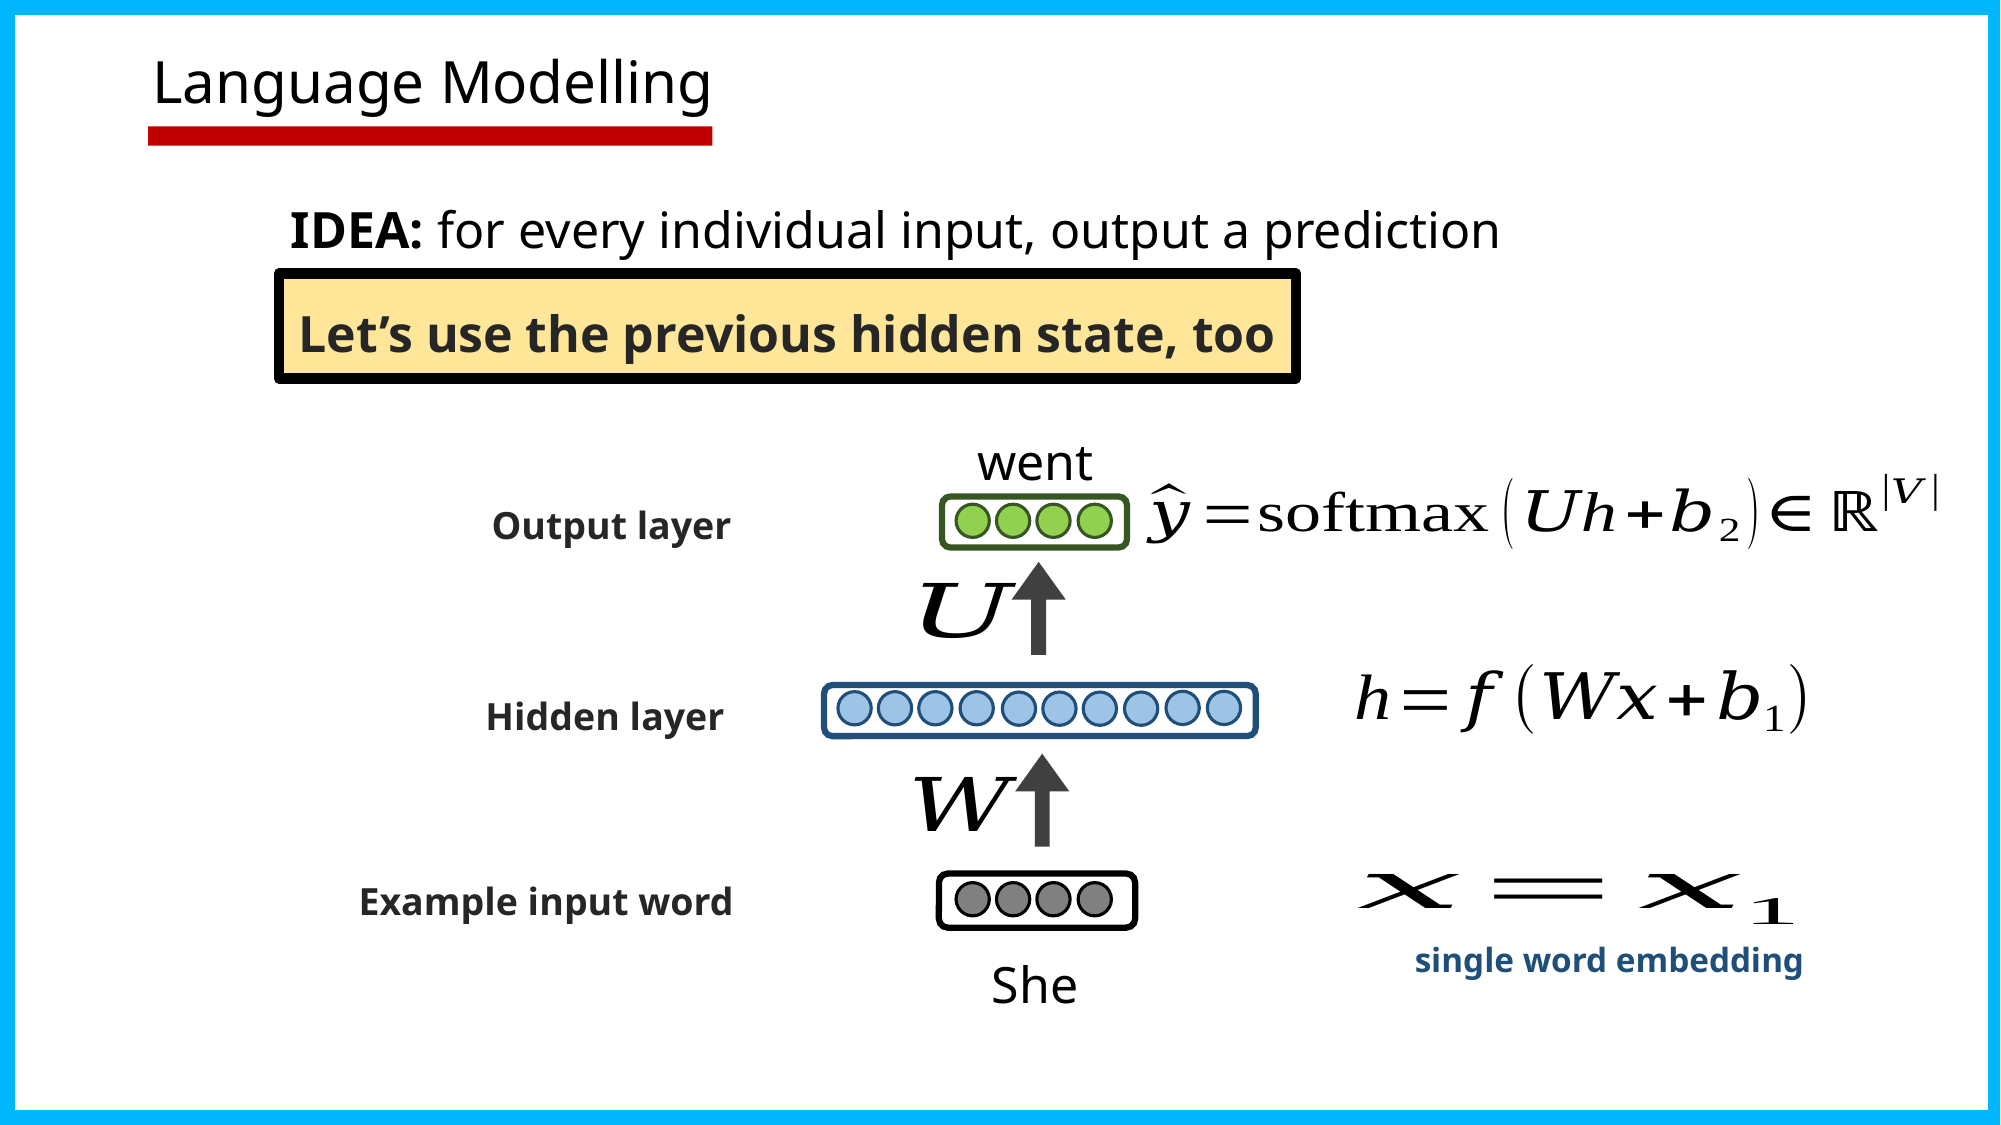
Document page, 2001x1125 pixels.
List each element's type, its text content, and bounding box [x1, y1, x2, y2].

text_box Output layer [464, 485, 747, 564]
text_box Example input word [278, 861, 749, 940]
text_box [1041, 690, 1078, 727]
text_box [1123, 690, 1159, 727]
text_box [1009, 560, 1068, 656]
text_box Let’s use the previous hidden state, too [278, 273, 1297, 379]
text_box [147, 125, 713, 147]
text_box [823, 684, 1257, 738]
text_box [955, 881, 991, 917]
title Language Modelling [137, 45, 1605, 236]
text_box [937, 872, 1137, 929]
text_box [836, 690, 873, 726]
text_box [877, 690, 913, 726]
text_box [1077, 881, 1113, 917]
text_box [1164, 690, 1201, 726]
text_box [1206, 690, 1242, 726]
text_box IDEA: for every individual input, output a prediction [275, 179, 1973, 391]
text_box [1013, 751, 1072, 848]
text_box [959, 690, 995, 726]
text_box [1035, 881, 1072, 917]
text_box She [976, 934, 1139, 1017]
text_box single word embedding [1399, 923, 1943, 1002]
text_box [995, 881, 1031, 917]
text_box [1082, 690, 1118, 727]
text_box went [906, 410, 1165, 494]
text_box [1001, 690, 1037, 727]
text_box [917, 690, 954, 726]
text_box Hidden layer [454, 676, 740, 754]
text_box [940, 495, 1129, 549]
